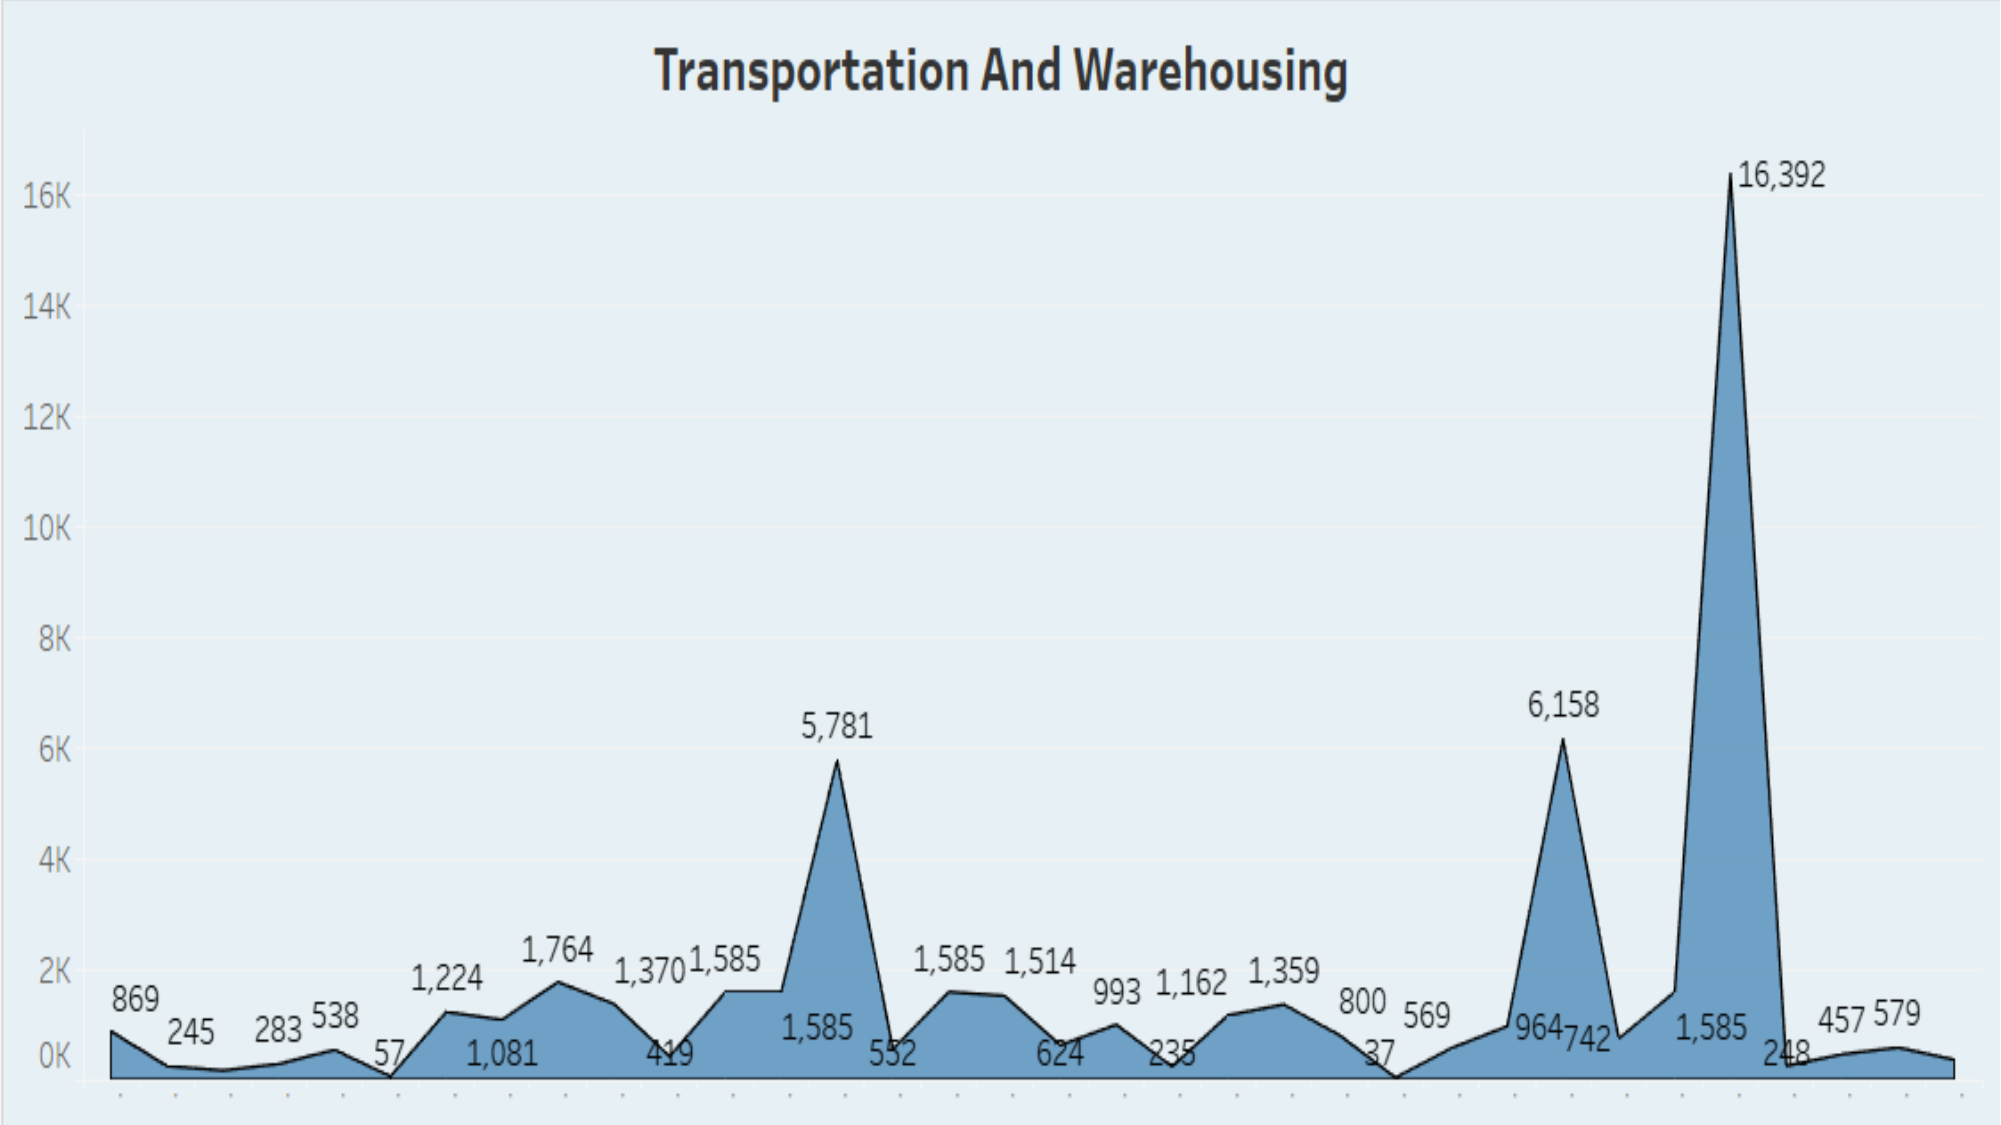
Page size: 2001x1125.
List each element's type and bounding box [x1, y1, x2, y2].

list [0, 0, 2000, 1125]
